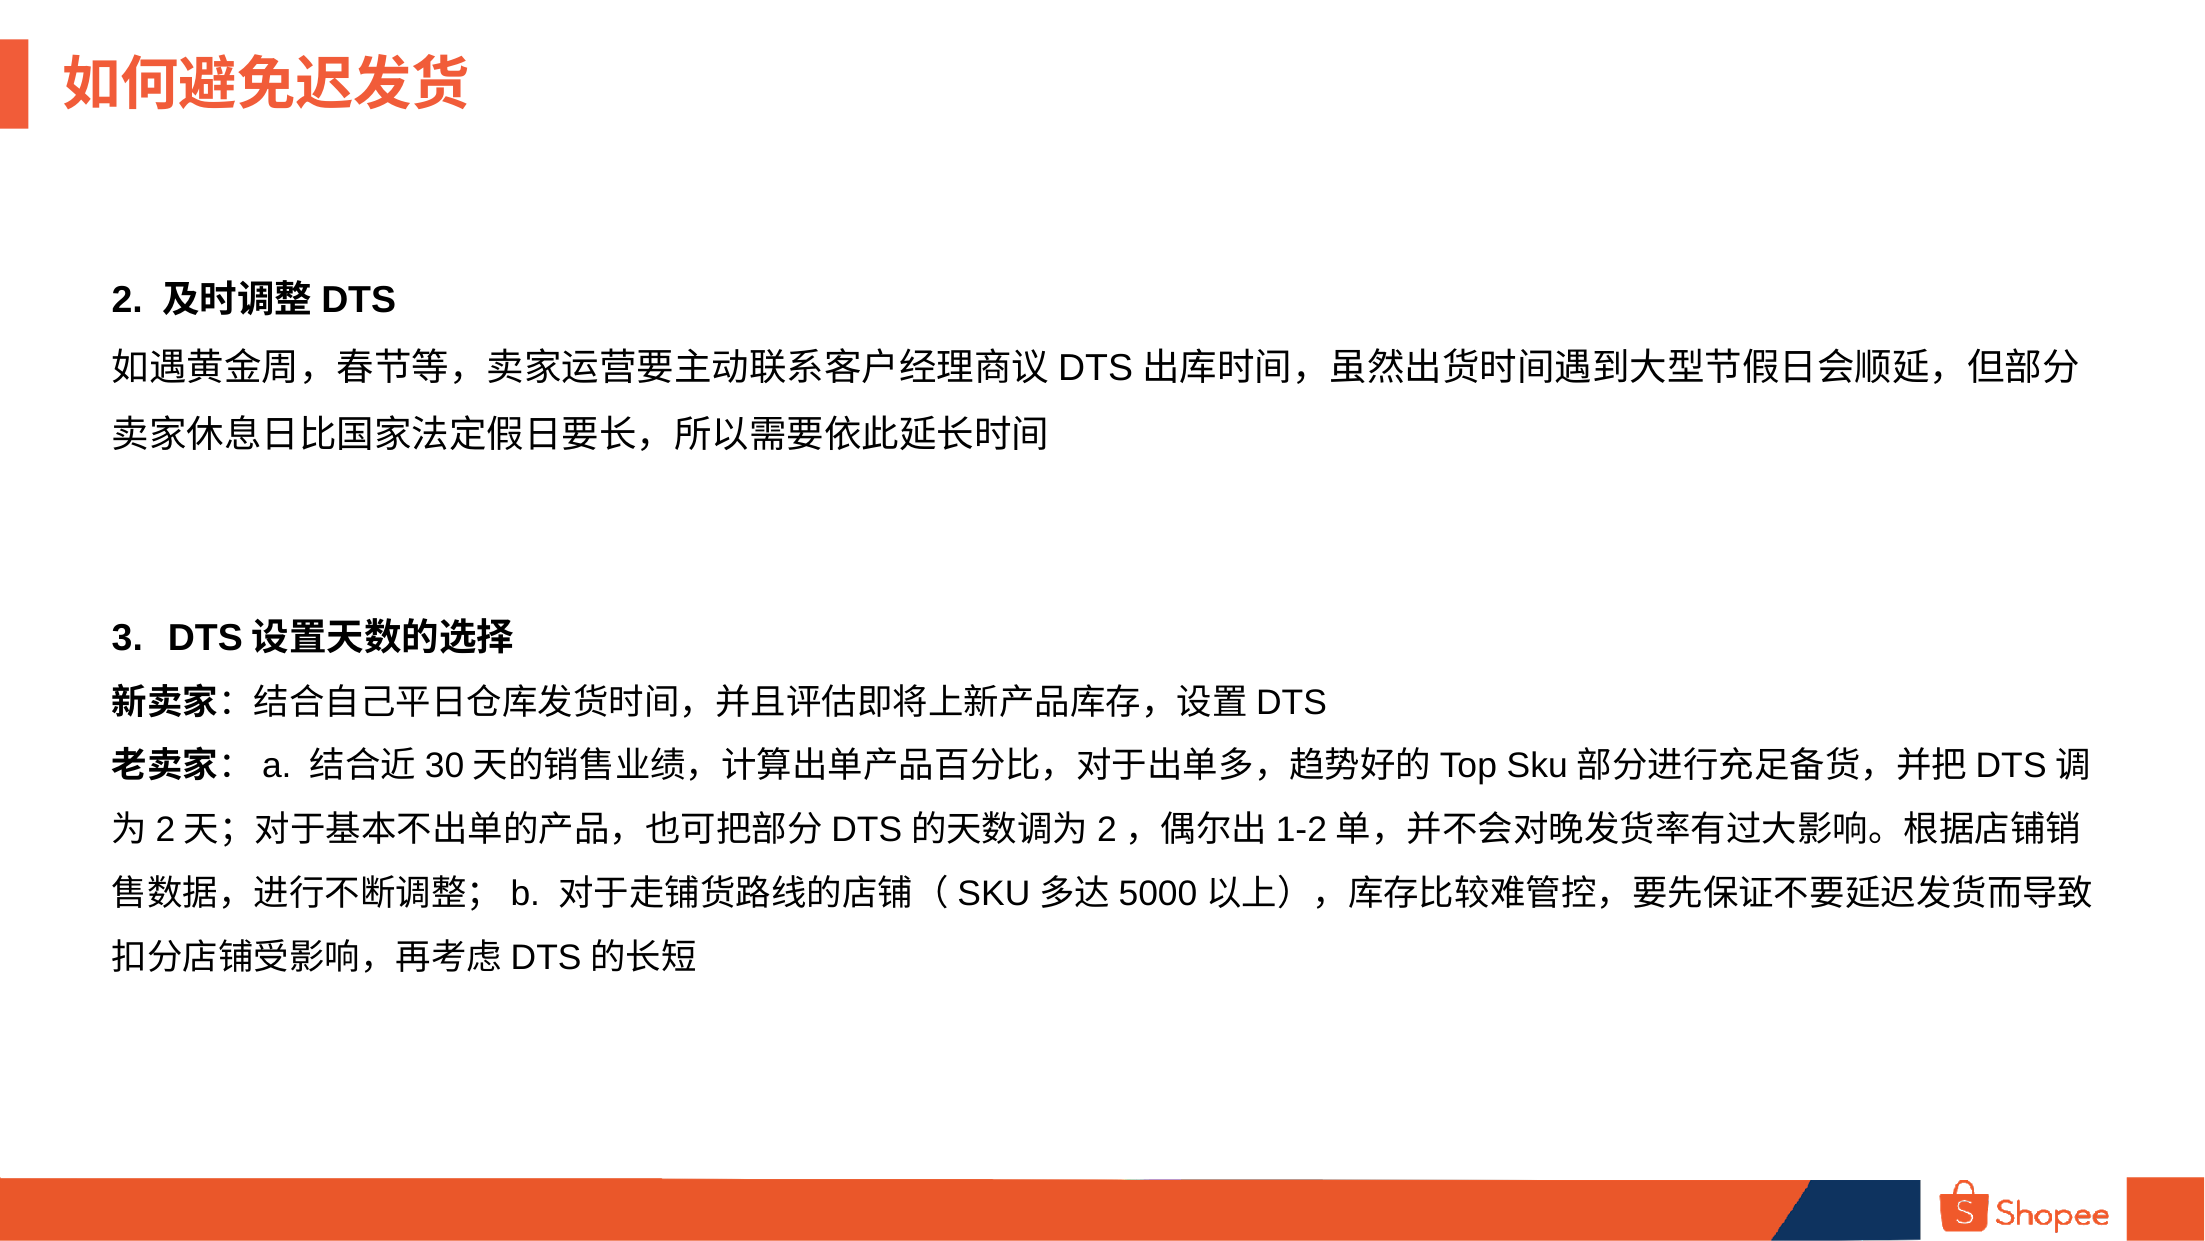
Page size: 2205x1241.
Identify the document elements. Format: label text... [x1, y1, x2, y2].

text_box 如何避免迟发货 [62, 44, 954, 117]
text_box 2. 及时调整DTS 如遇黄金周，春节等，卖家运营要主动联系客户经理商议DTS出库时间，虽然出货时间遇到大型节假日会顺延，但部分卖家休息日比国家法定假日要长，所以需要依此延长时间 DTS设置天数的选择 新卖家：结合自己平日仓库发货时间，并且评估即将上新产品库存，设置DTS 老卖家：a. 结合近30天的销售业绩，计算出单产品百分比，对于出单多，趋势好的Top Sku部分进行充足备货，并把DTS调为2天；对于基本不出单的产品，也可把部分DTS的天数调为2，偶尔出1-2单，并不会对晚发货率有过大影响。根据店铺销售数据，进行不断调整；b. 对于走铺货路线的店铺（SKU多达5000以上），库存比较难管控，要先保证不要延迟发货而导致扣分店铺受影响，再考虑DTS的长短 [96, 244, 2109, 1023]
text_box [0, 39, 29, 129]
picture [0, 1175, 2205, 1241]
